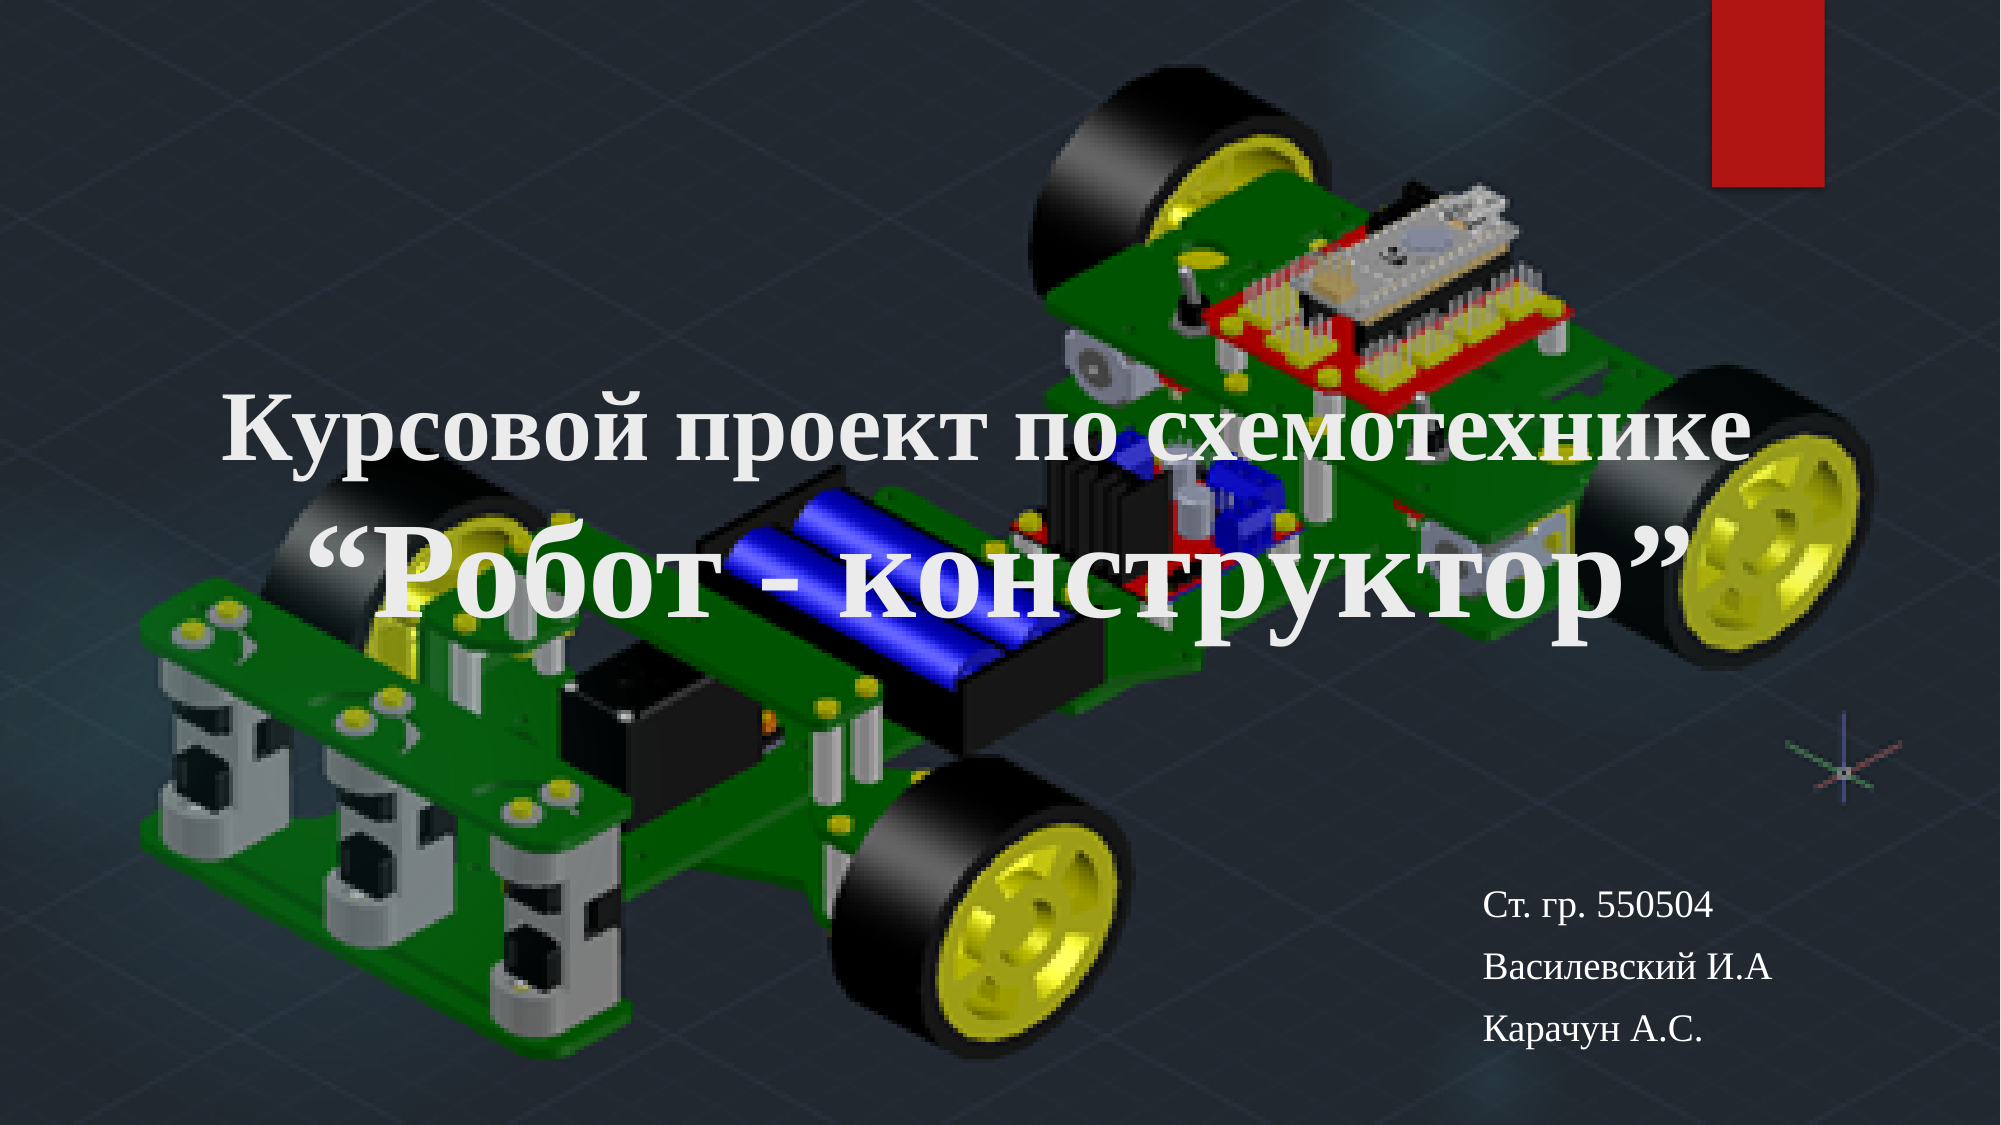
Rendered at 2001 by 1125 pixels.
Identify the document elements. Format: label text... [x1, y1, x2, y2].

title Курсовой проект по схемотехнике “Робот - конструктор” [0, 352, 2000, 583]
picture [0, 0, 2001, 1125]
list Ст. гр. 550504 Василевский И.А Карачун А.С. [919, 716, 1866, 1066]
